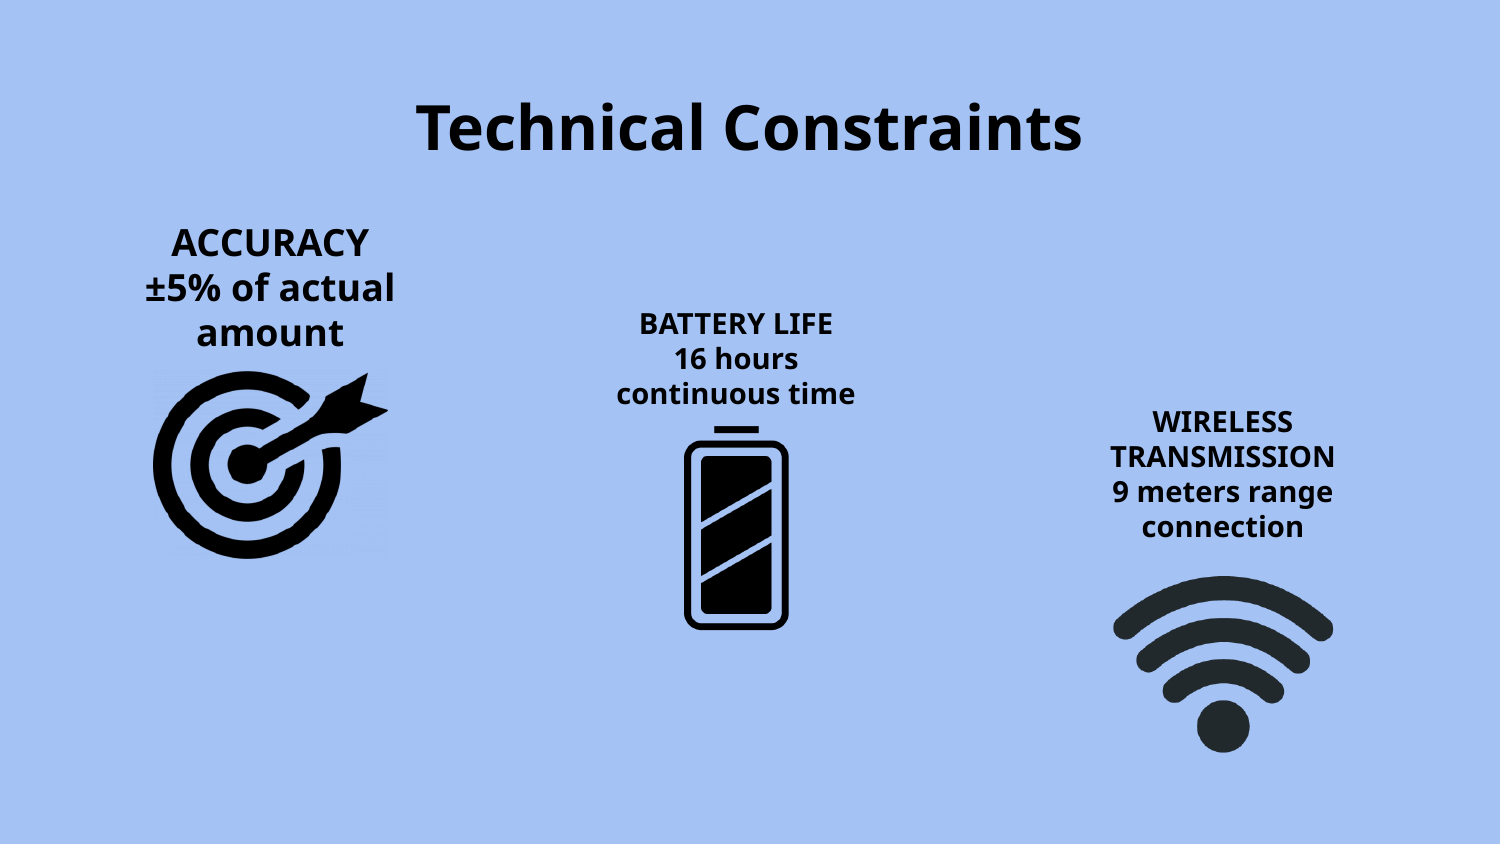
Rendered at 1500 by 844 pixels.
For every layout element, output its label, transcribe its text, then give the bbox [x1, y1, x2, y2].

picture [152, 369, 388, 560]
text_box WIRELESS TRANSMISSION 9 meters range connection [1069, 388, 1377, 541]
title Technical Constraints [51, 72, 1449, 167]
text_box ACCURACY ±5% of actual amount [110, 203, 431, 312]
picture [622, 412, 850, 640]
text_box BATTERY LIFE 16 hours continuous time [585, 290, 887, 398]
picture [1084, 525, 1362, 803]
